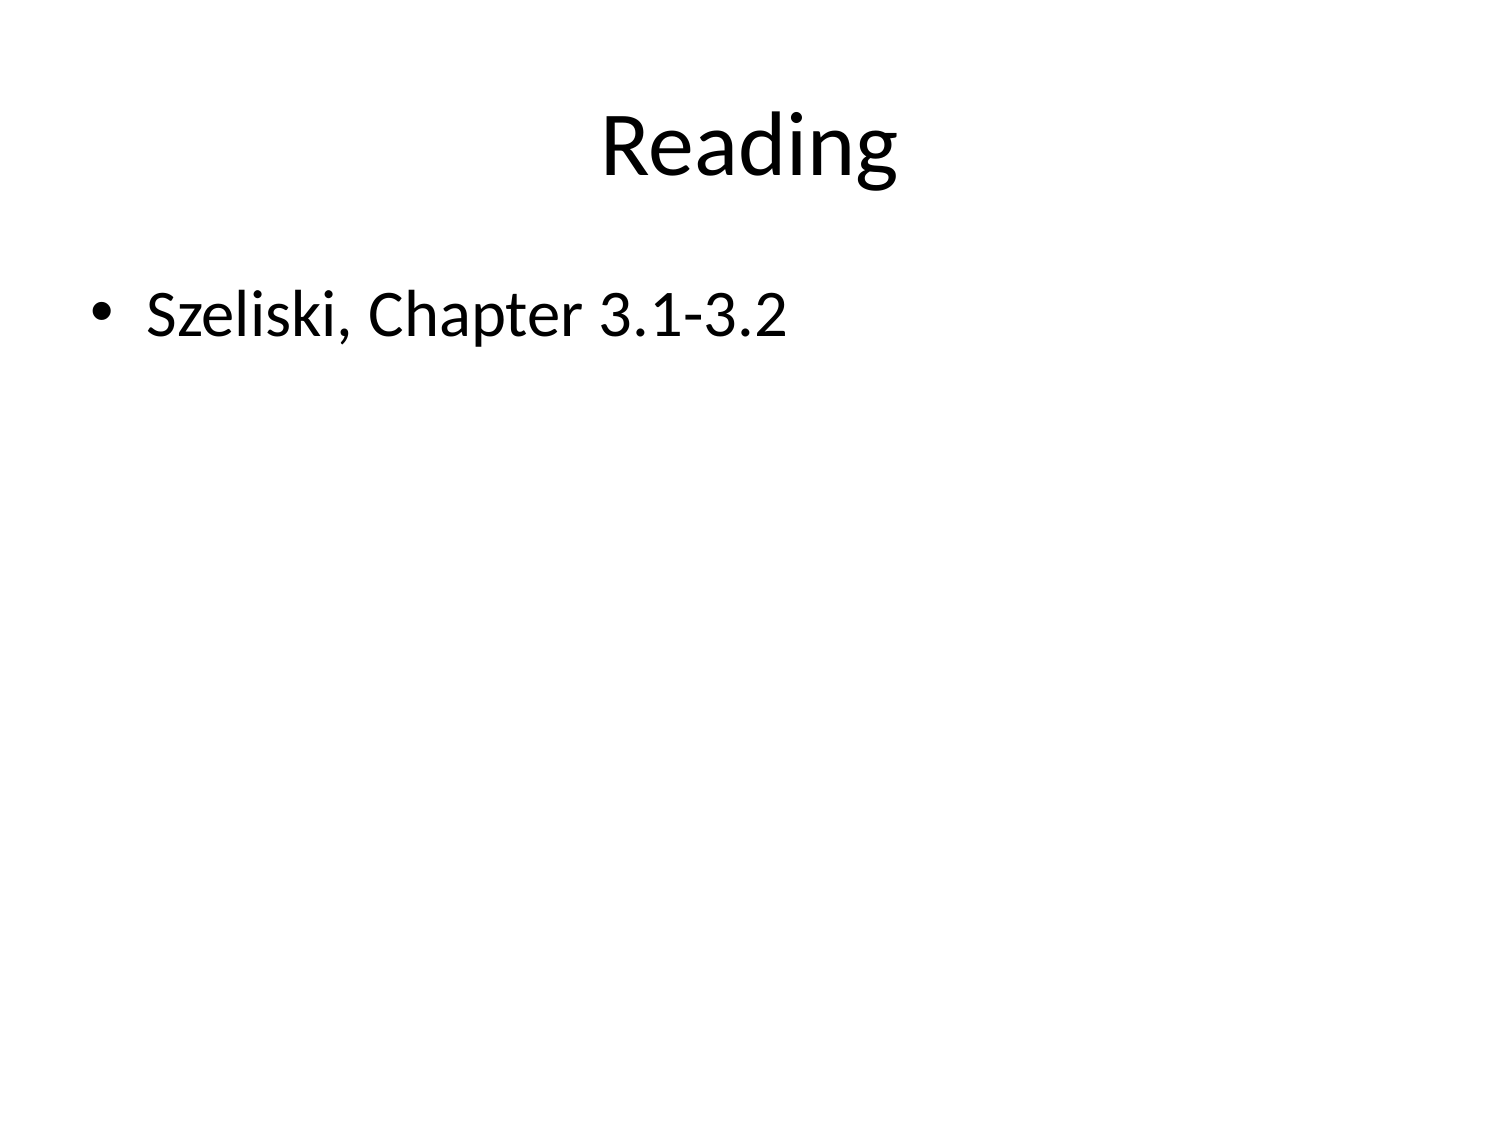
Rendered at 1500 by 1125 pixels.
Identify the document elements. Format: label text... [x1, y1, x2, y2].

list Szeliski, Chapter 3.1-3.2 [75, 262, 1425, 1005]
title Reading [75, 45, 1425, 233]
